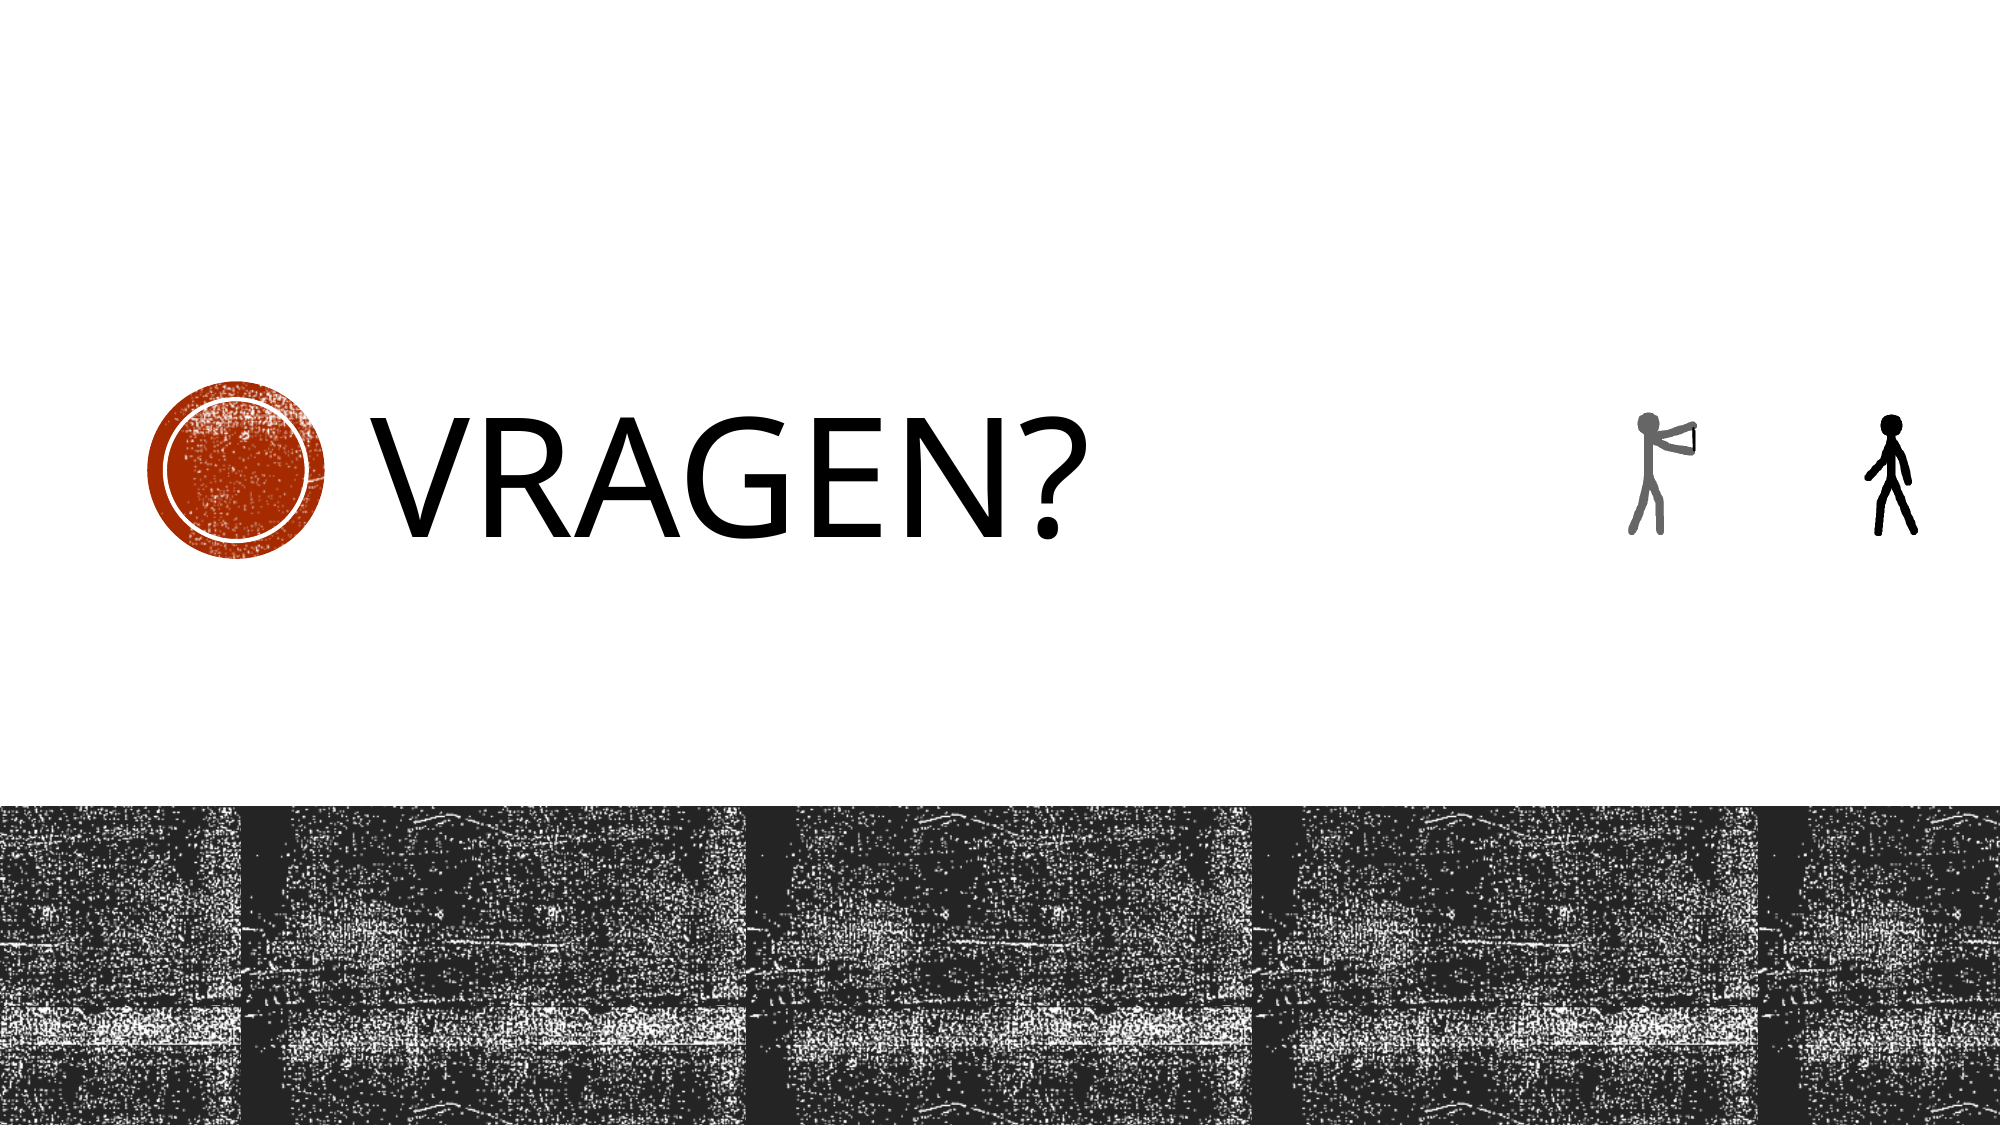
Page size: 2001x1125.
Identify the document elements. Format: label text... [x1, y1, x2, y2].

title Vragen? [355, 201, 1878, 779]
picture [1584, 212, 2000, 545]
